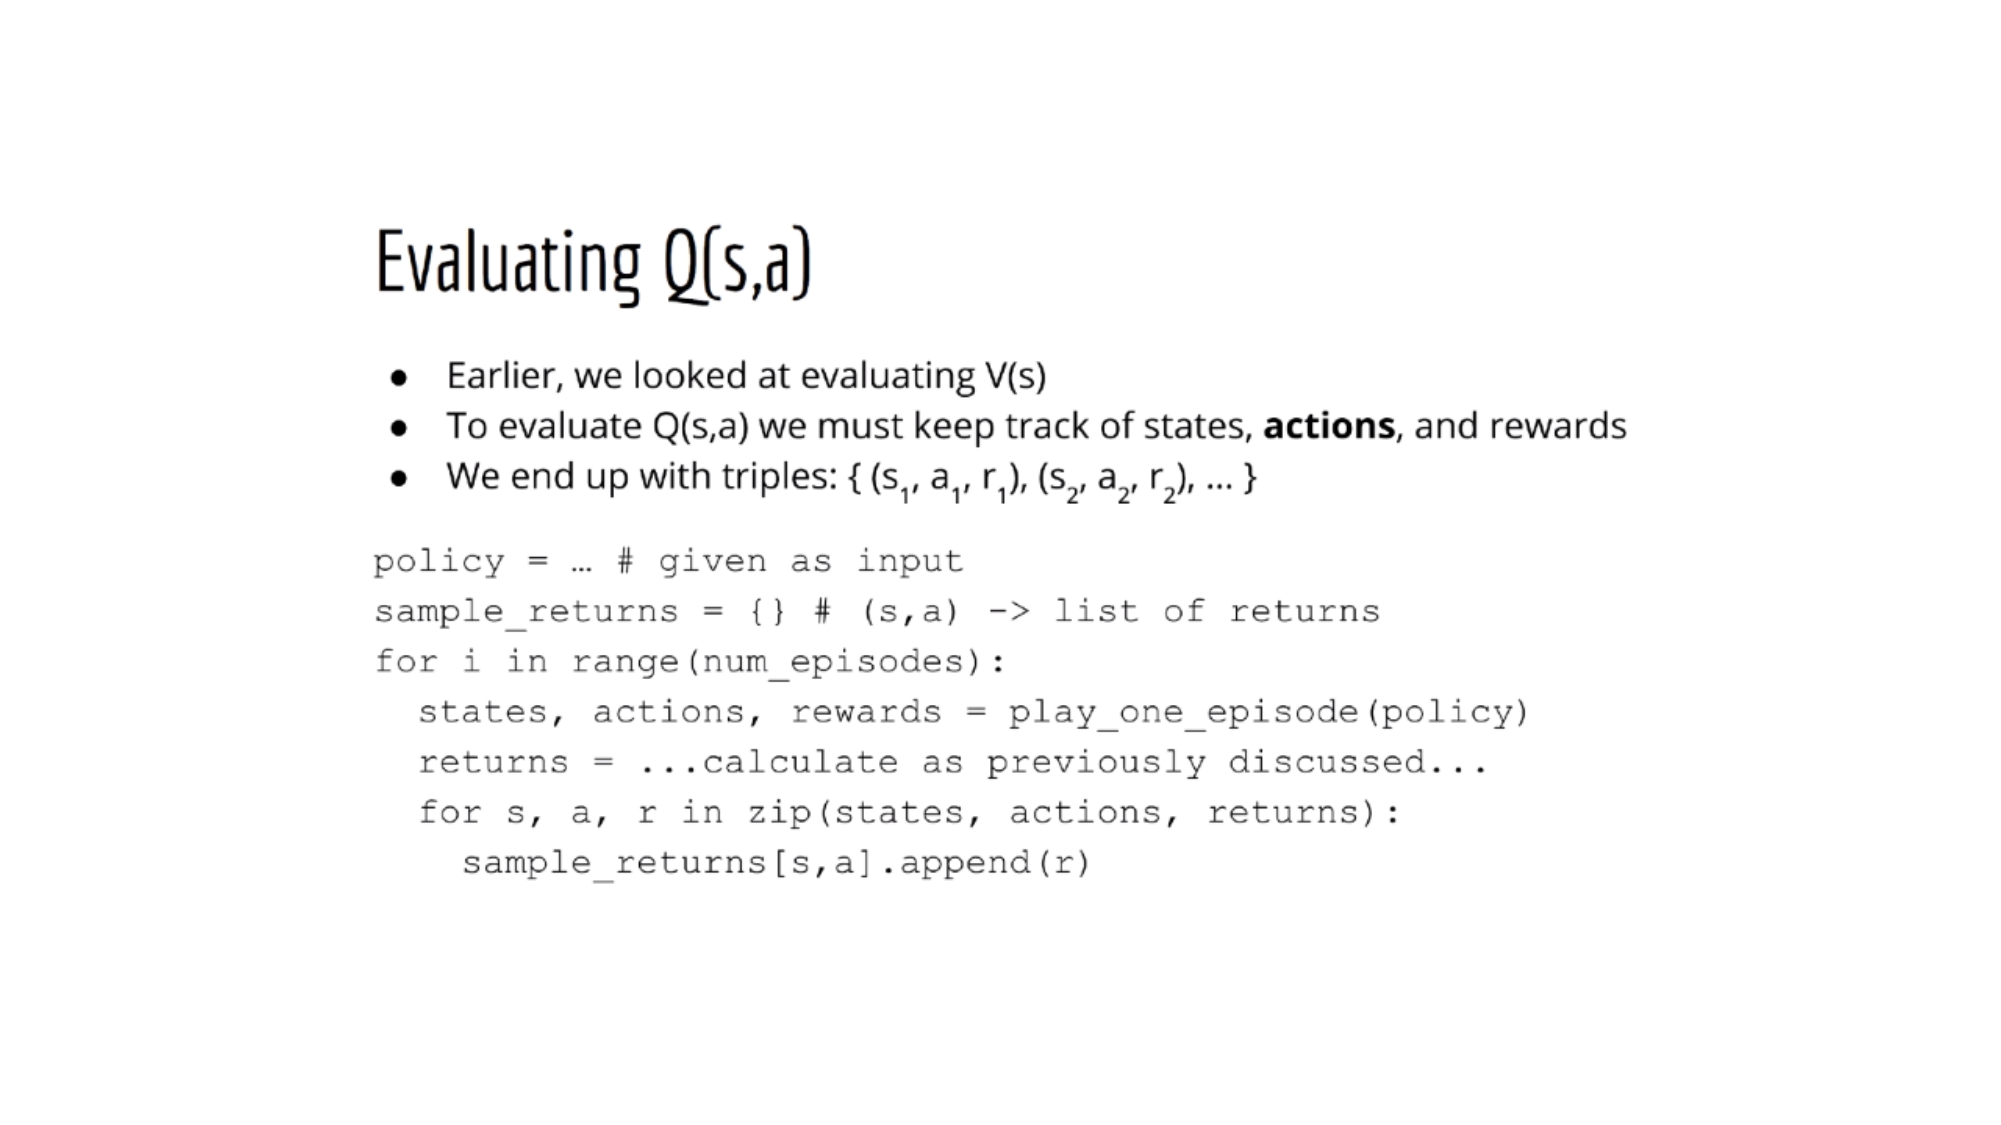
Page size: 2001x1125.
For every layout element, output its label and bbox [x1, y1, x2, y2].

picture [331, 213, 1669, 912]
